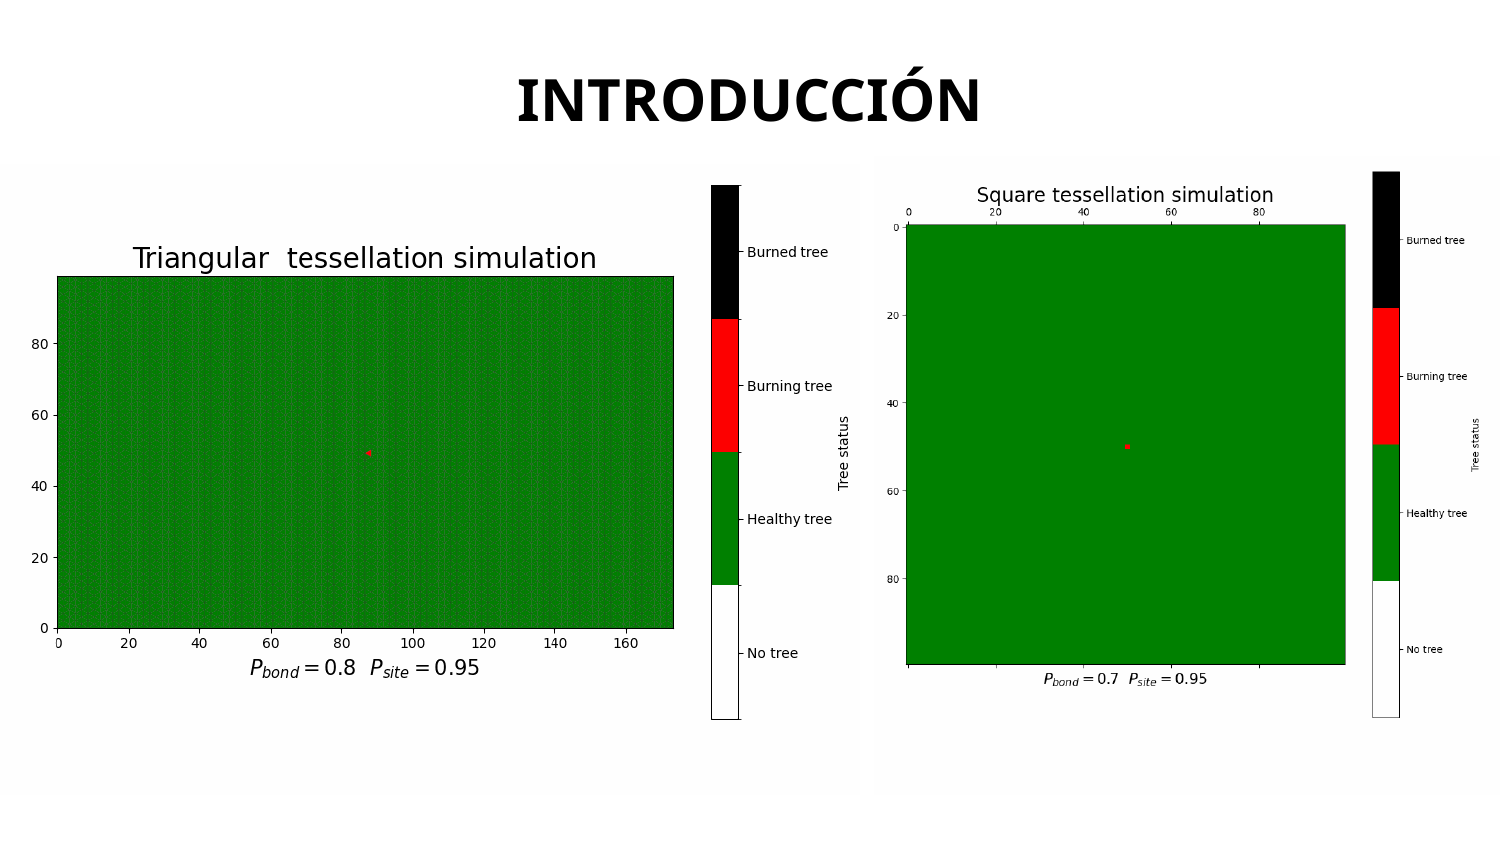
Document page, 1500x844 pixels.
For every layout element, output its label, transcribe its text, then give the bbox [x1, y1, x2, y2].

picture [0, 164, 860, 795]
title INTRODUCCIÓN [75, 67, 1425, 129]
picture [874, 155, 1500, 795]
